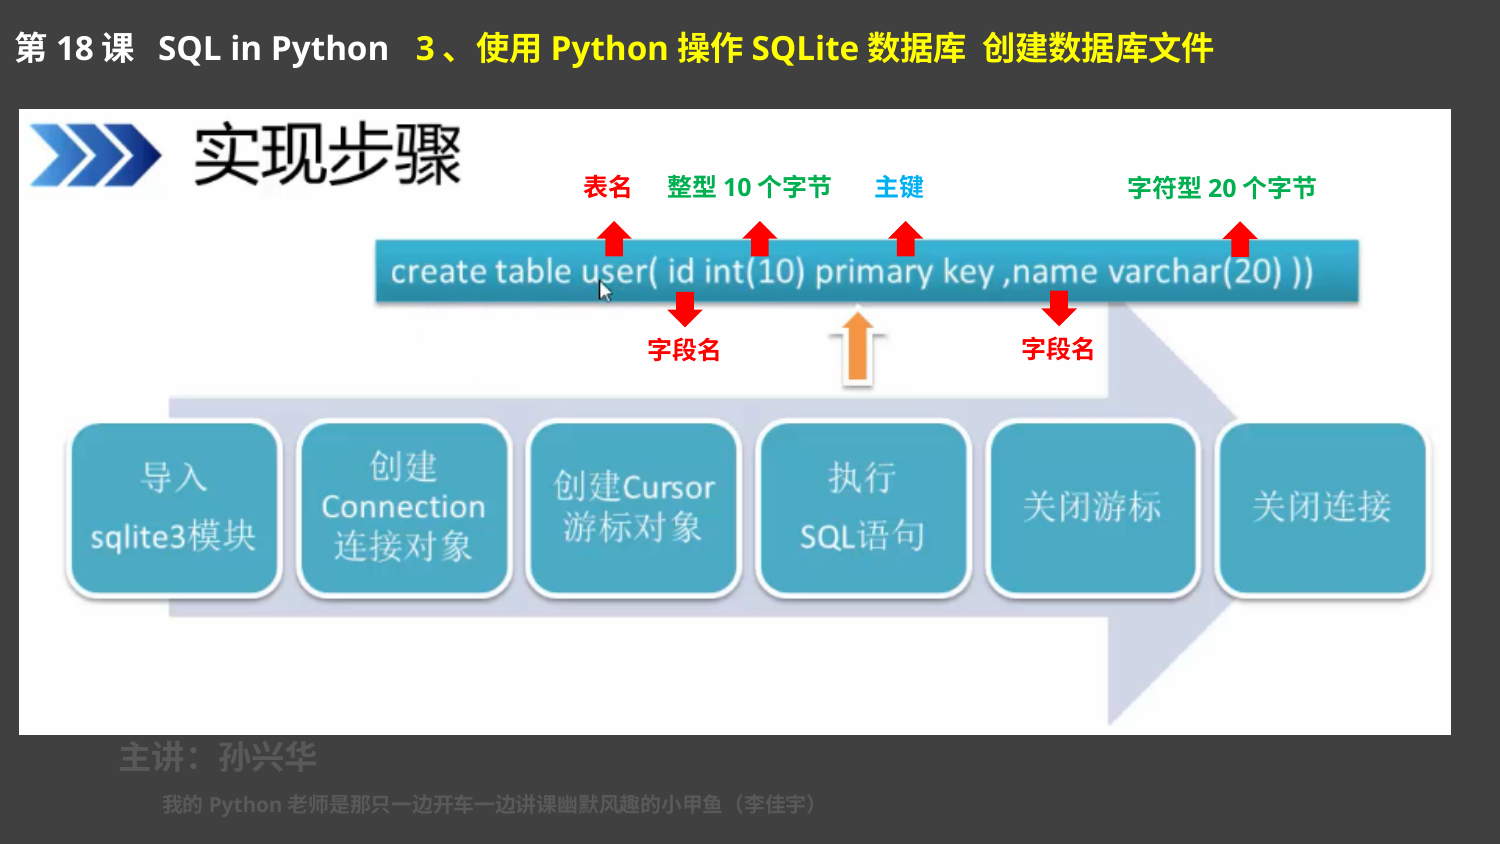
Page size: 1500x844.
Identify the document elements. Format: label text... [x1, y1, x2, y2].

text_box 第18课 SQL in Python 3、使用Python操作SQLite数据库 创建数据库文件 [0, 20, 1471, 76]
picture [19, 109, 1452, 735]
